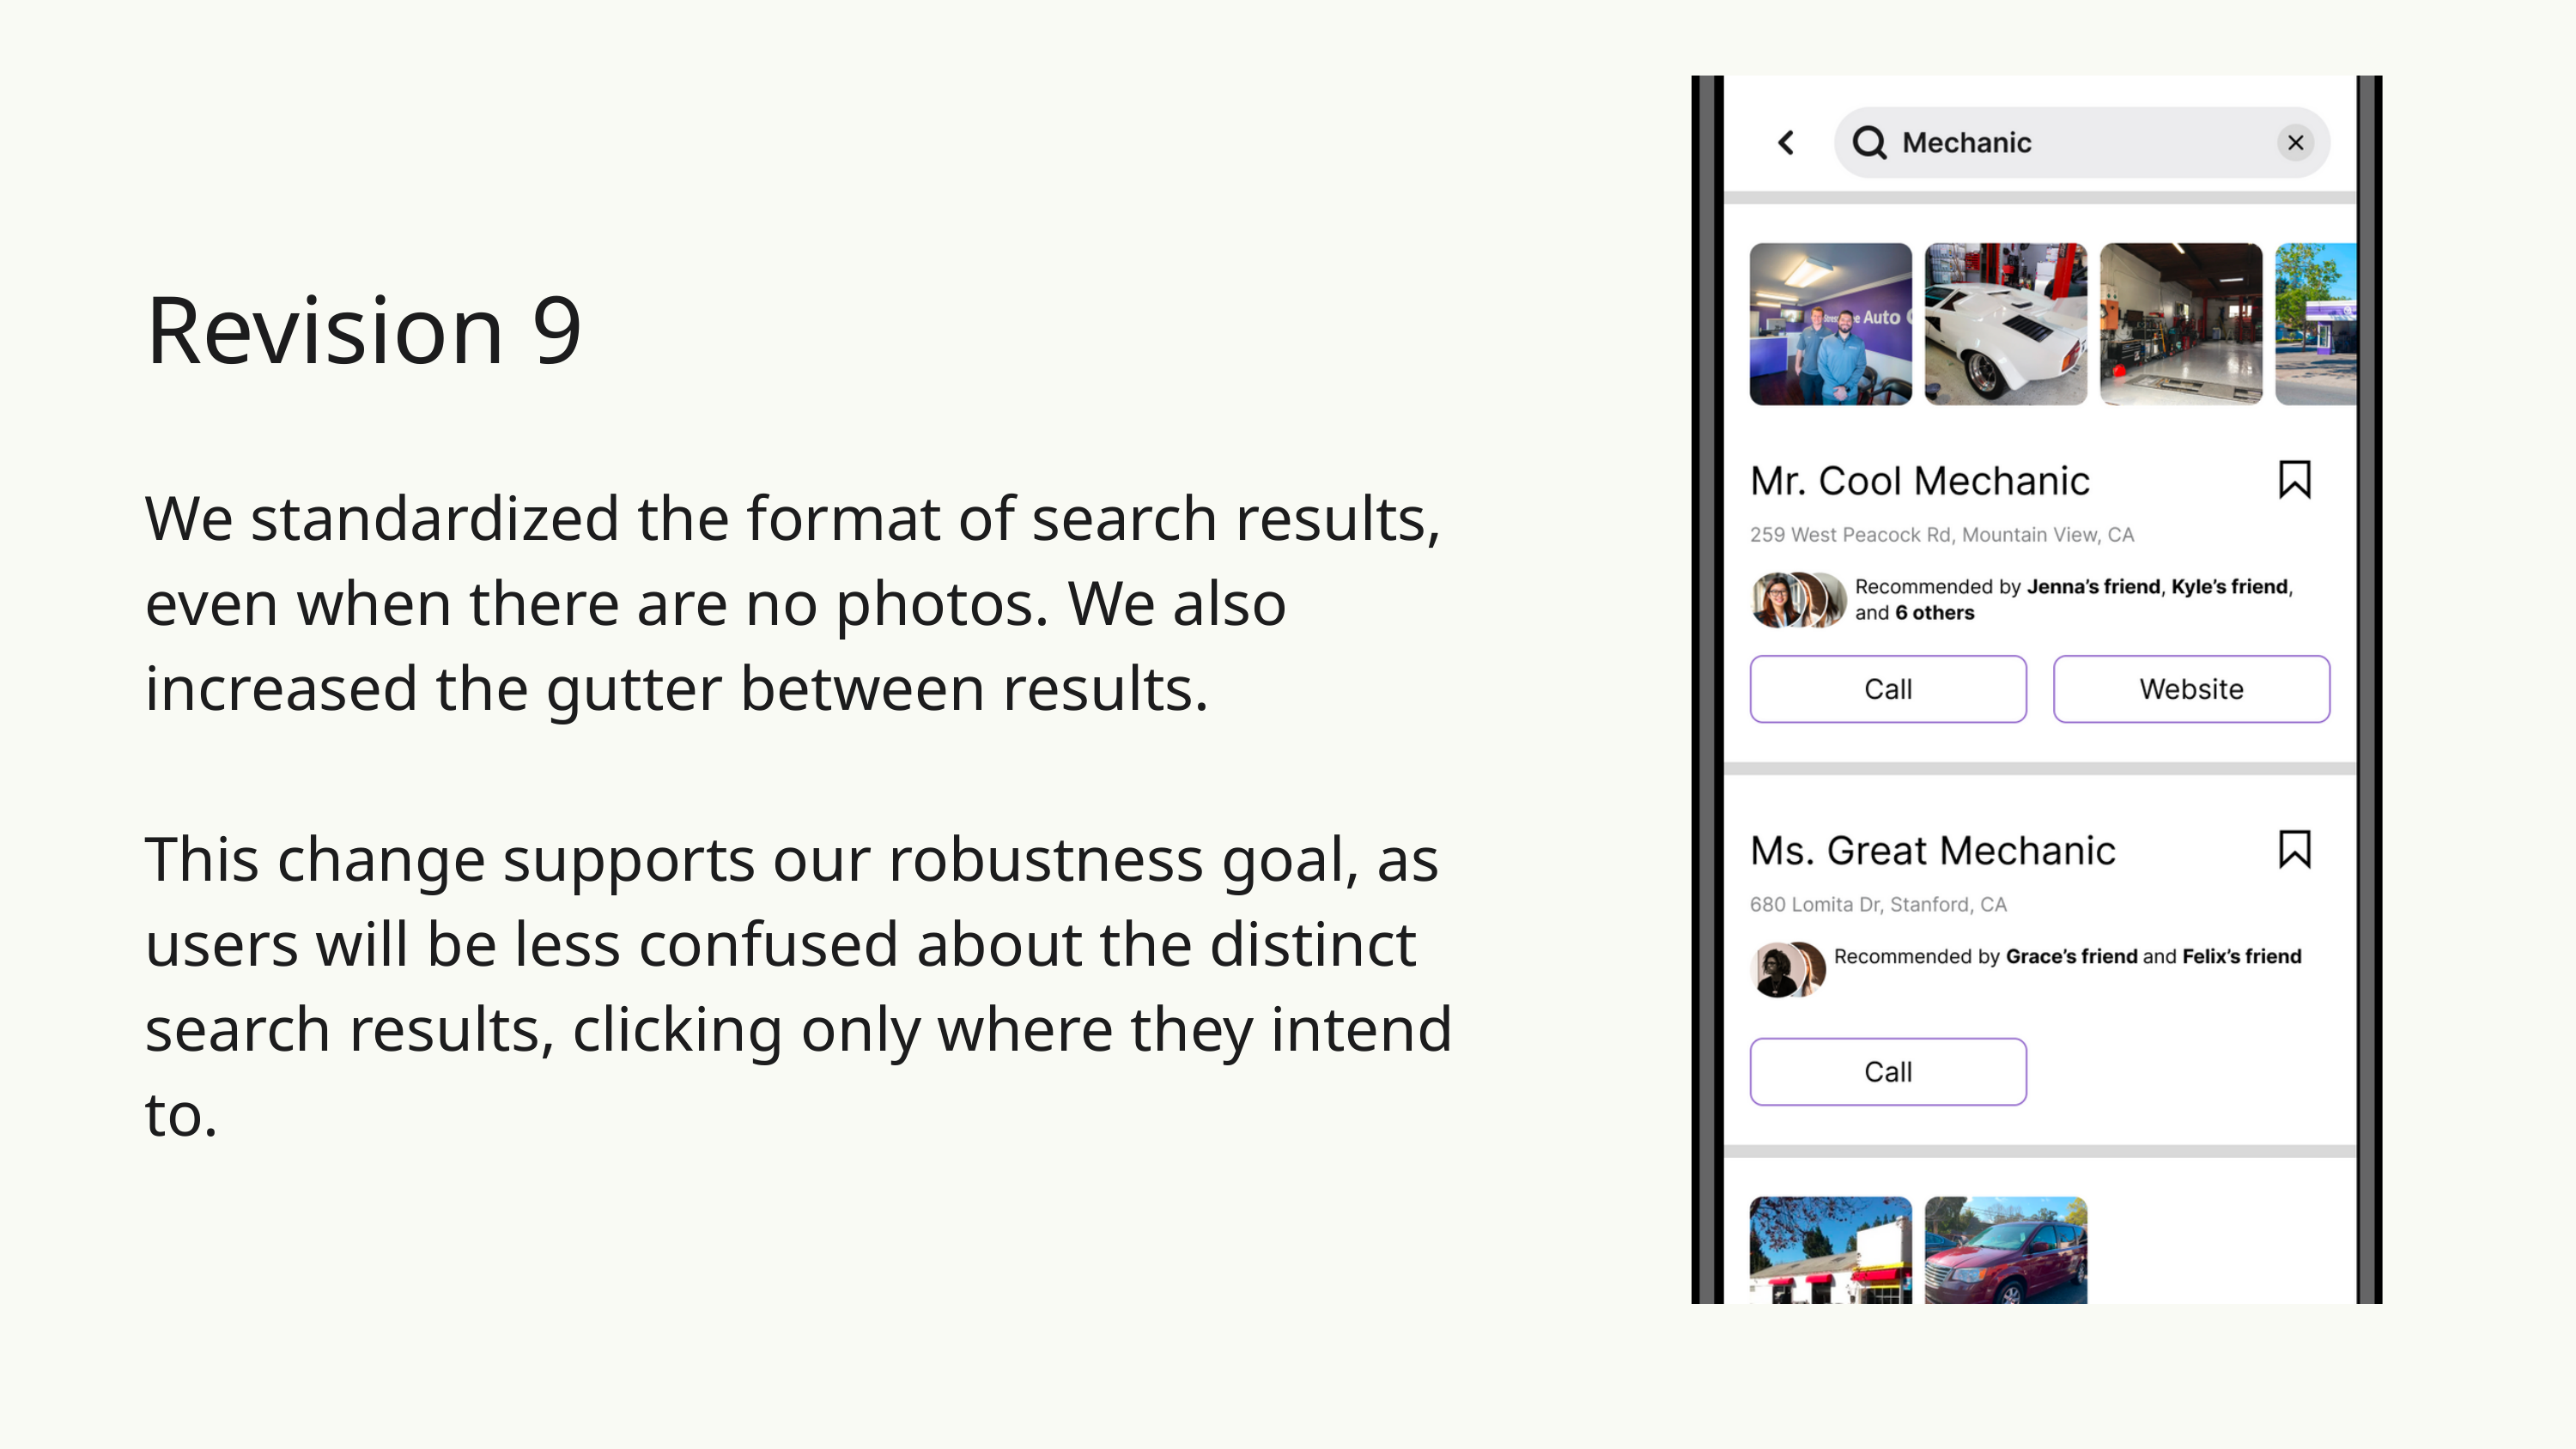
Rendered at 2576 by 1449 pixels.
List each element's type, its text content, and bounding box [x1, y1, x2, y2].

text_box Revision 9 [144, 252, 1005, 382]
text_box [1692, 76, 2383, 1304]
text_box We standardized the format of search results, even when there are no photos. We also increased the gutter between results. This change supports our robustness goal, as users will be less confused about the distinct search results, clicking only where they intend to. [144, 467, 1499, 1319]
